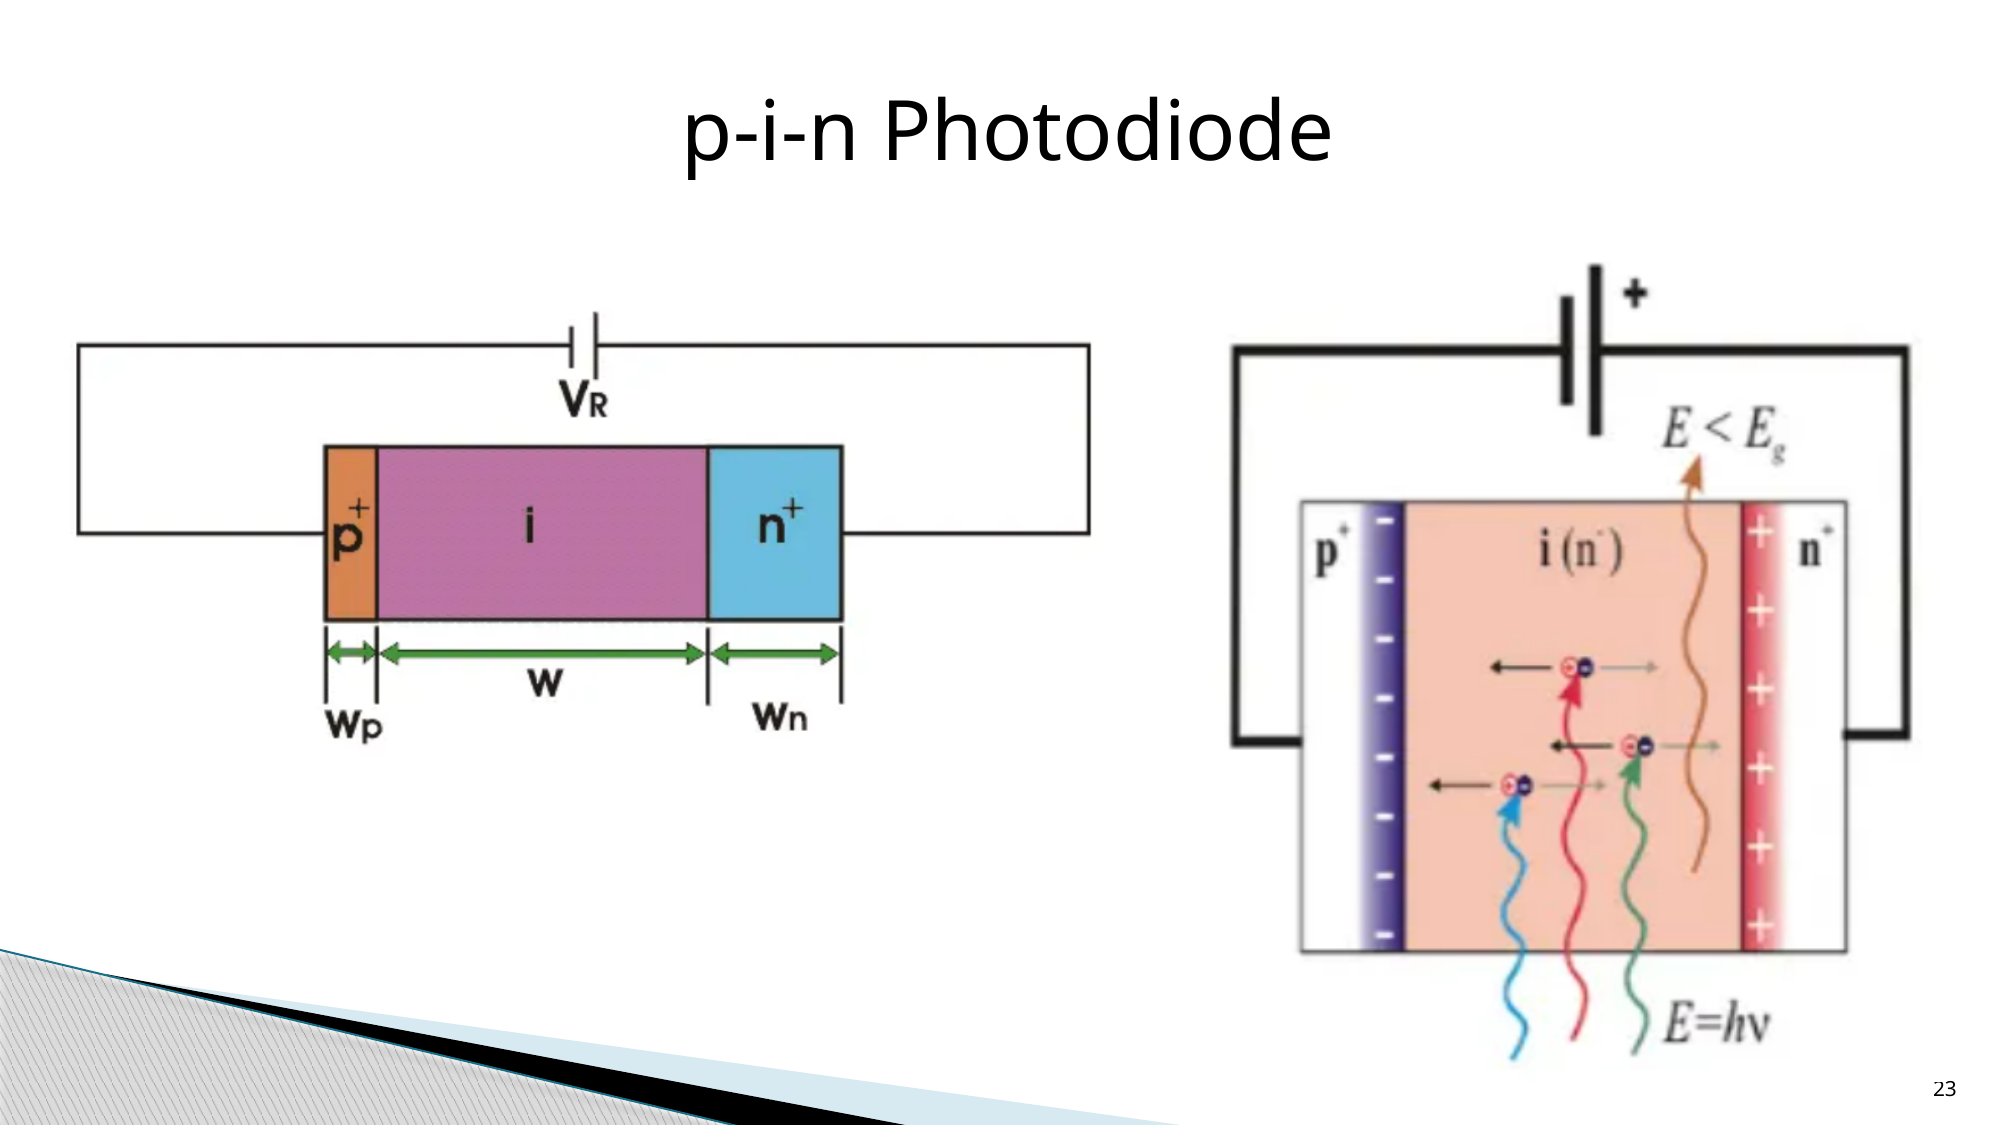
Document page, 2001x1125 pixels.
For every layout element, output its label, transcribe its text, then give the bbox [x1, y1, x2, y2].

text_box p-i-n Photodiode [223, 69, 1793, 185]
slide_number 23 [1891, 1051, 1972, 1112]
picture [1172, 212, 1947, 1082]
picture [42, 258, 1106, 792]
